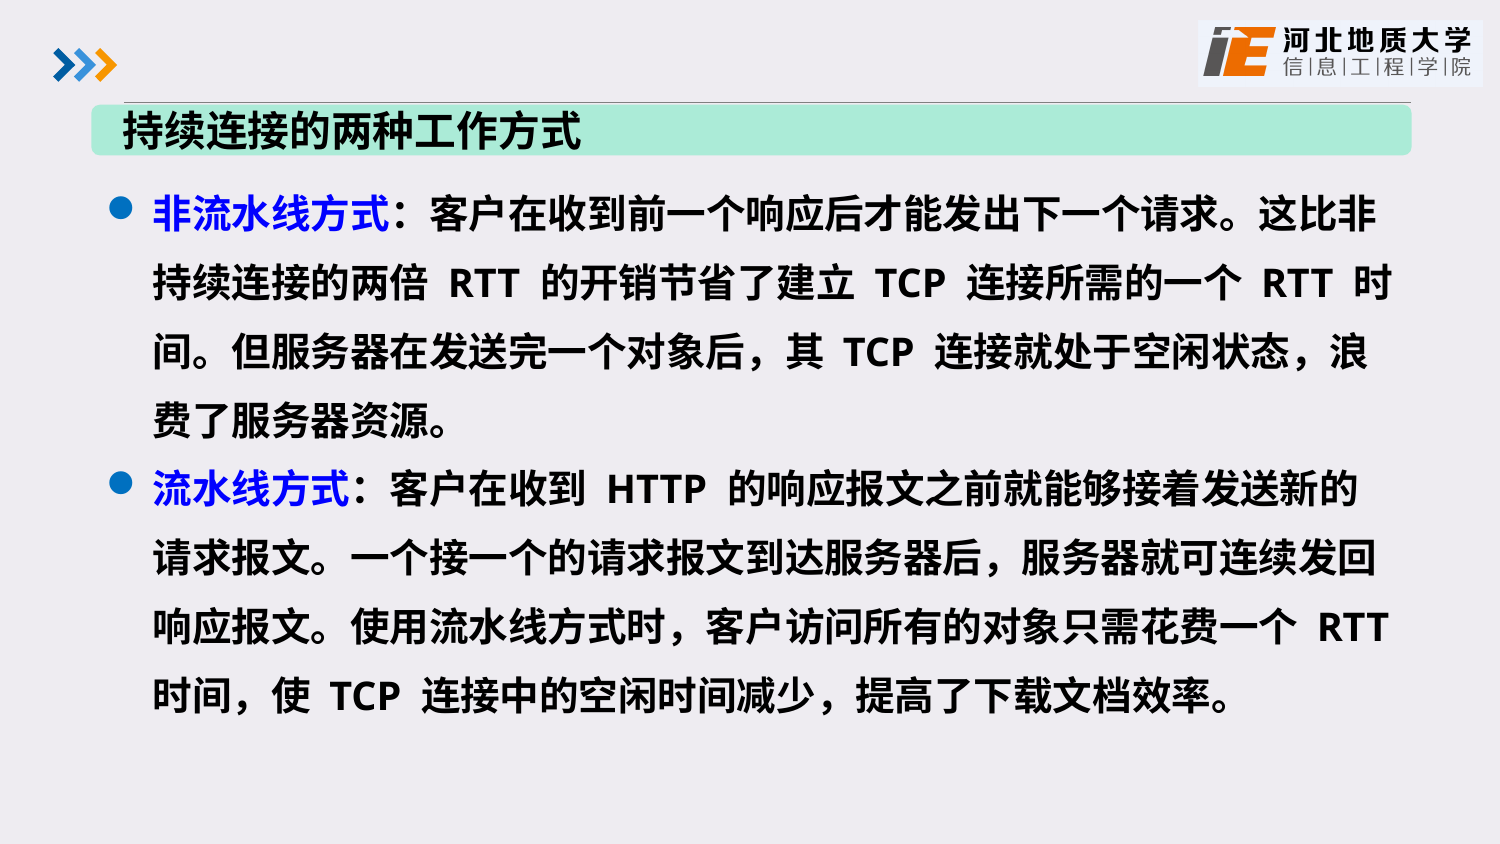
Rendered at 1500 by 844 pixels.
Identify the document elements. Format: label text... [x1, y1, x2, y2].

text_box [91, 104, 107, 156]
text_box 持续连接的两种工作方式 [107, 97, 597, 163]
text_box 非流水线方式：客户在收到前一个响应后才能发出下一个请求。这比非持续连接的两倍 RTT 的开销节省了建立 TCP 连接所需的一个 RTT 时间。但服务器在发送完一个对象后，其 TCP 连接就处于空闲状态，浪费了服务器资源。 流水线方式：客户在收到 HTTP 的响应报文之前就能够接着发送新的请求报文。一个接一个的请求报文到达服务器后，服务器就可连续发回响应报文。使用流水线方式时，客户访问所有的对象只需花费一个 RTT时间，使 TCP 连接中的空闲时间减少，提高了下载文档效率。 [91, 160, 1413, 726]
text_box [597, 104, 1412, 156]
picture [1198, 20, 1483, 87]
